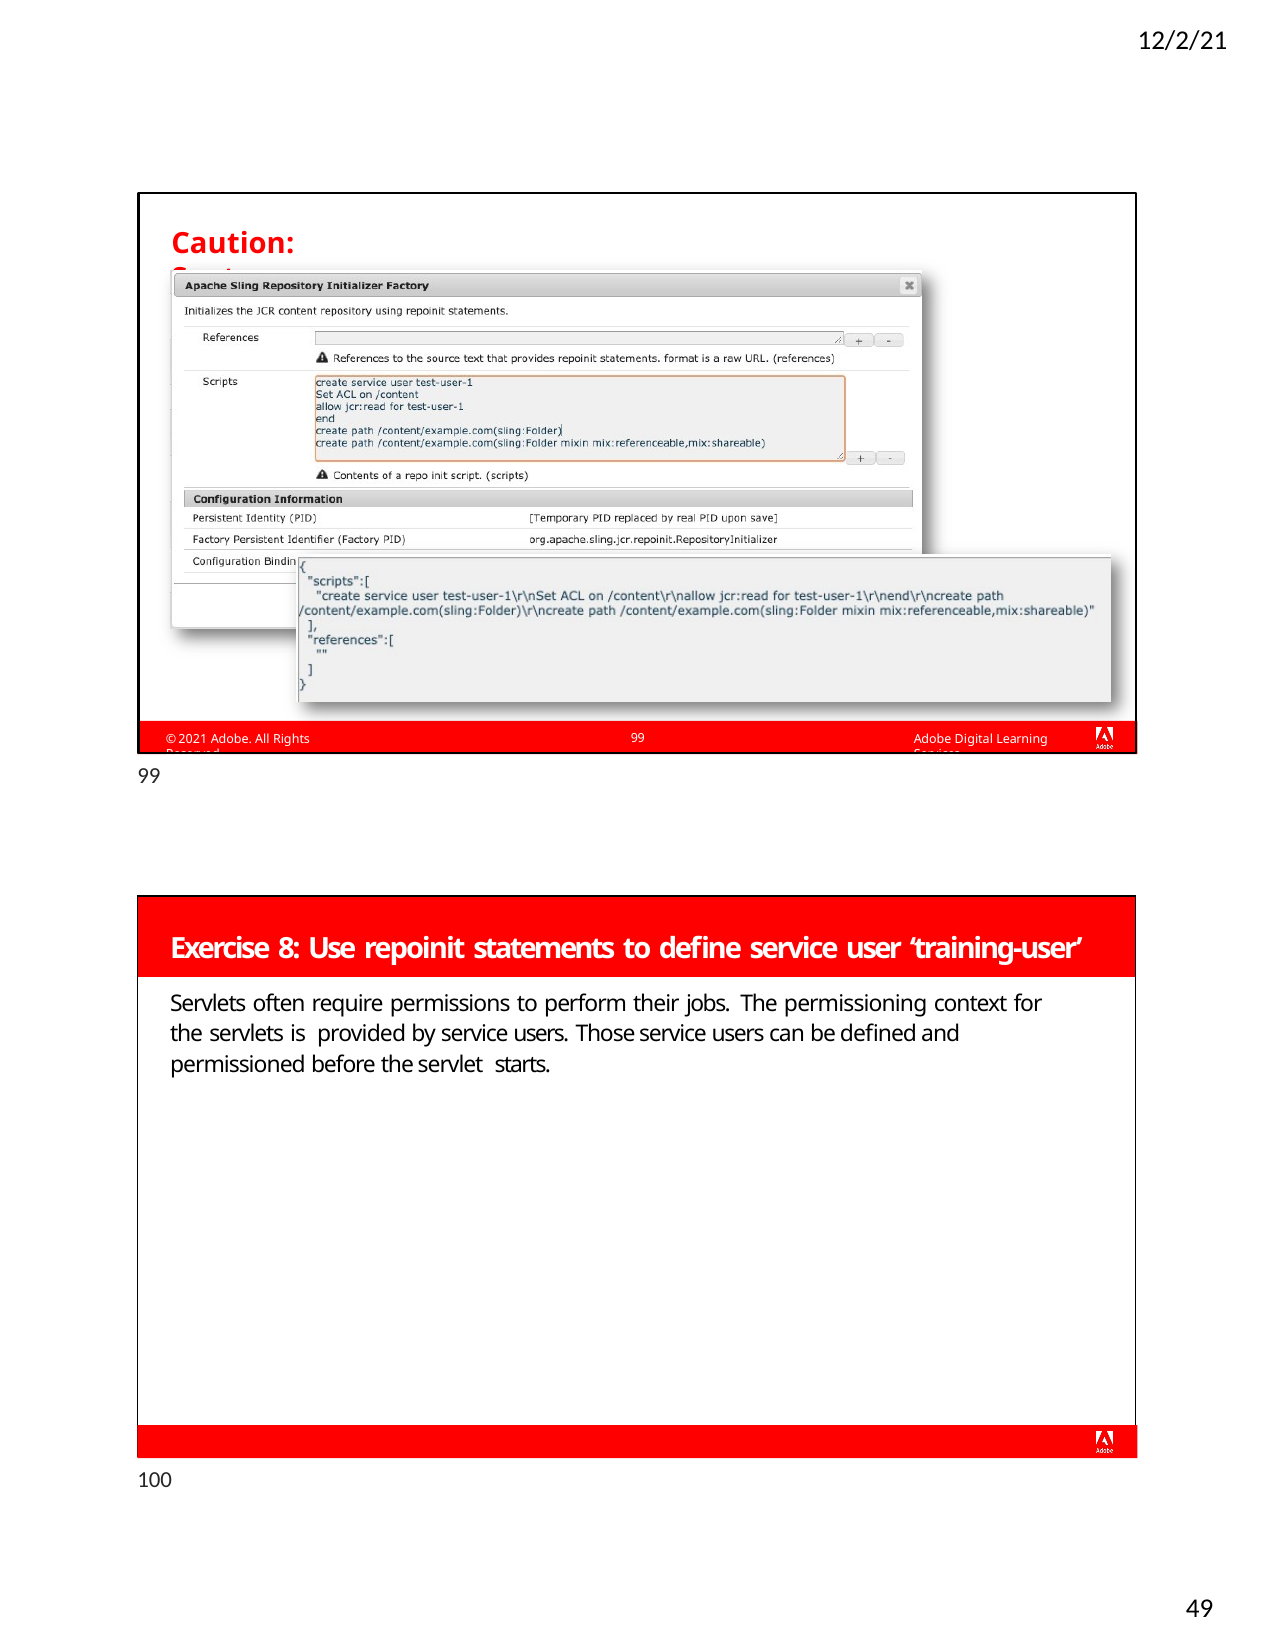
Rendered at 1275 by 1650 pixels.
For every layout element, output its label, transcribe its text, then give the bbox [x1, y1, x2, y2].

text_box 100 [135, 1466, 175, 1492]
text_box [154, 253, 1138, 734]
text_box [137, 1424, 1138, 1459]
slide_number 49 [1179, 1589, 1234, 1650]
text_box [137, 720, 1138, 755]
text_box 12/2/21 [1135, 20, 1230, 55]
table_cell Servlets often require permissions to perform their jobs. The permissioning context for the servlets is provided by service users. Those service users can be defined and permissioned before the servlet starts. [138, 977, 1135, 1424]
text_box 99 [135, 761, 163, 788]
text_box [138, 192, 1137, 719]
table_header Exercise 8: Use repoinit statements to define service user ‘training-user’ [138, 897, 1135, 977]
